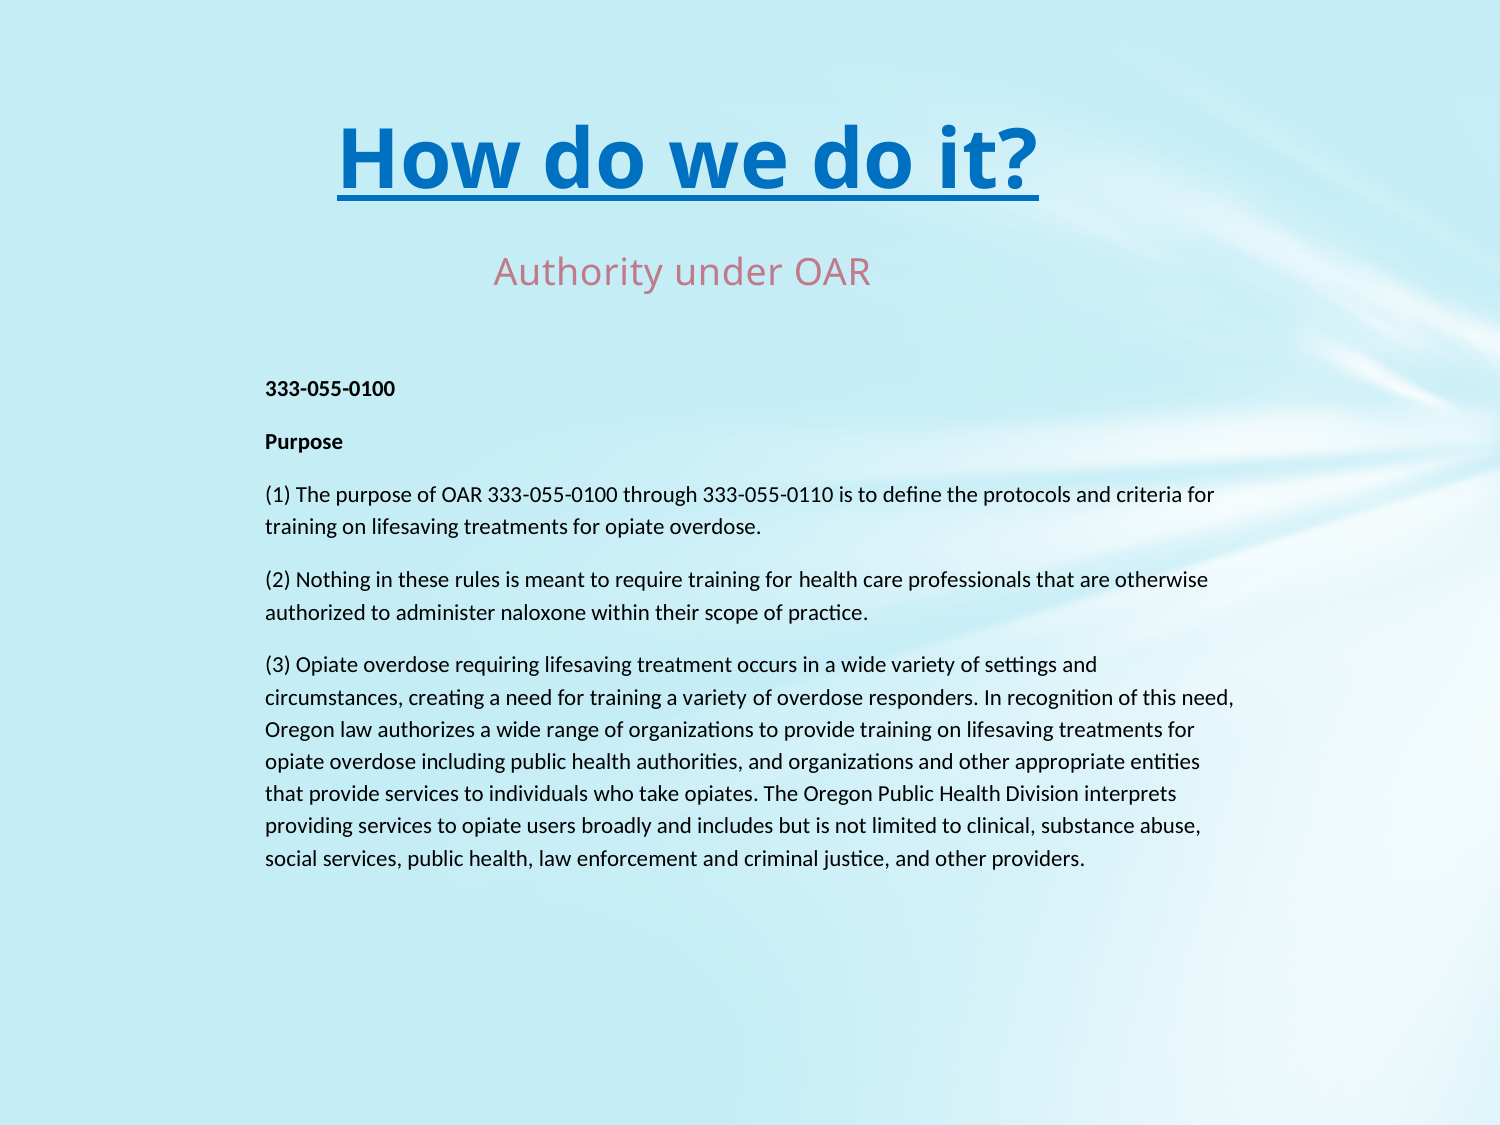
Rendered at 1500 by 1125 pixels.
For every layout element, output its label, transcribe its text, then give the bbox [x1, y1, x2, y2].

picture [264, 374, 1240, 899]
list Authority under OAR [57, 239, 1318, 1015]
title How do we do it? [57, 37, 1318, 213]
